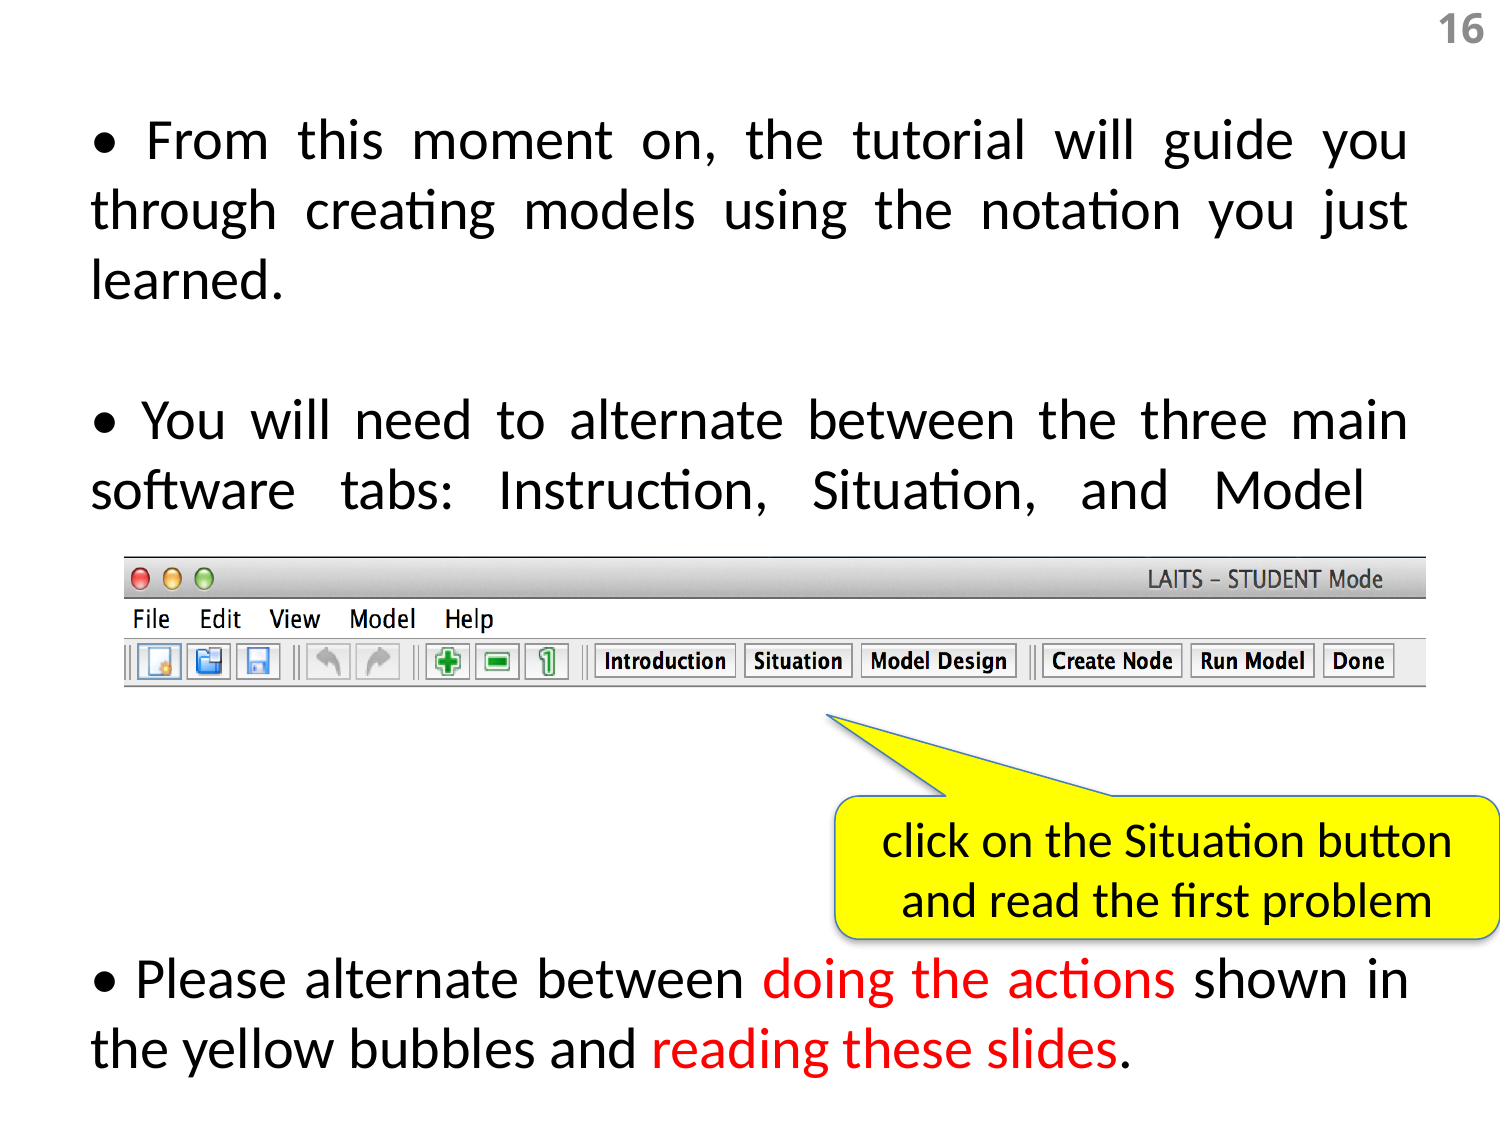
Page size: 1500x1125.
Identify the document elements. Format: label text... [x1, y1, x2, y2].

text_box click on the Situation button and read the first problem [828, 717, 1500, 940]
slide_number 16 [1149, 0, 1500, 60]
title • From this moment on, the tutorial will guide you through creating models using the notation you just learned. • You will need to alternate between the three main software tabs: Instruction, Situation, and Model • Please alternate between doing the actions shown in the yellow bubbles and reading these slides. [75, 407, 1425, 775]
picture [123, 556, 1426, 709]
